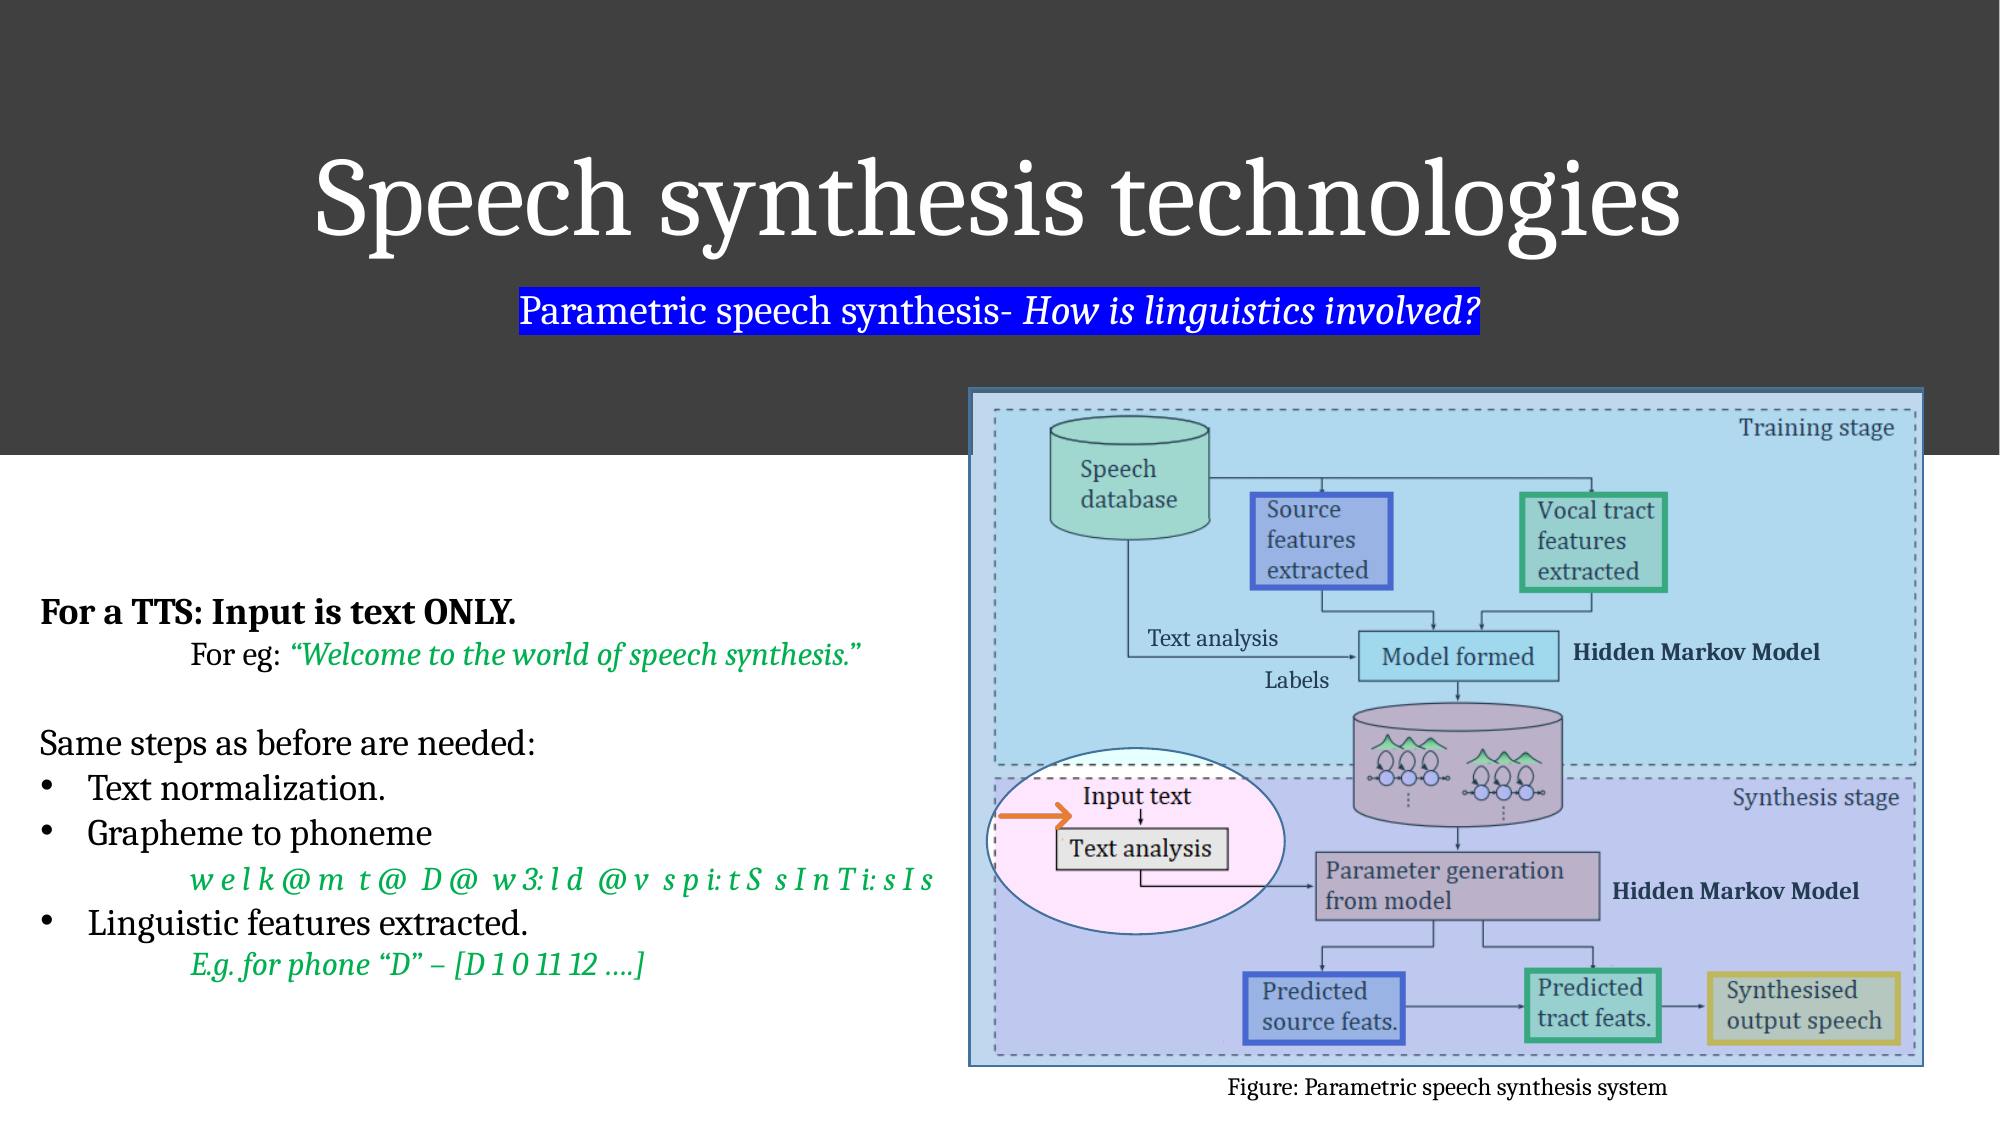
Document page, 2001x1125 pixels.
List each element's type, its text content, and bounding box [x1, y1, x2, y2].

title Speech synthesis technologies [138, 58, 1862, 268]
text_box Figure: Parametric speech synthesis system [1212, 1080, 1684, 1108]
list Parametric speech synthesis- How is linguistics involved? [138, 280, 1862, 389]
text_box [0, 0, 2000, 456]
text_box [968, 387, 1924, 1067]
text_box For a TTS: Input is text ONLY. For eg: “Welcome to the world of speech synthesis.” Same steps as before are needed: Text normalization. Grapheme to phoneme w e l k @ m t @ D @ w 3: l d @ v s p i: t S s I n T i: s I s Linguistic features extracted. E.g. for phone “D” – [D 1 0 11 12 ….] [25, 580, 1045, 1125]
picture [973, 393, 1923, 1080]
